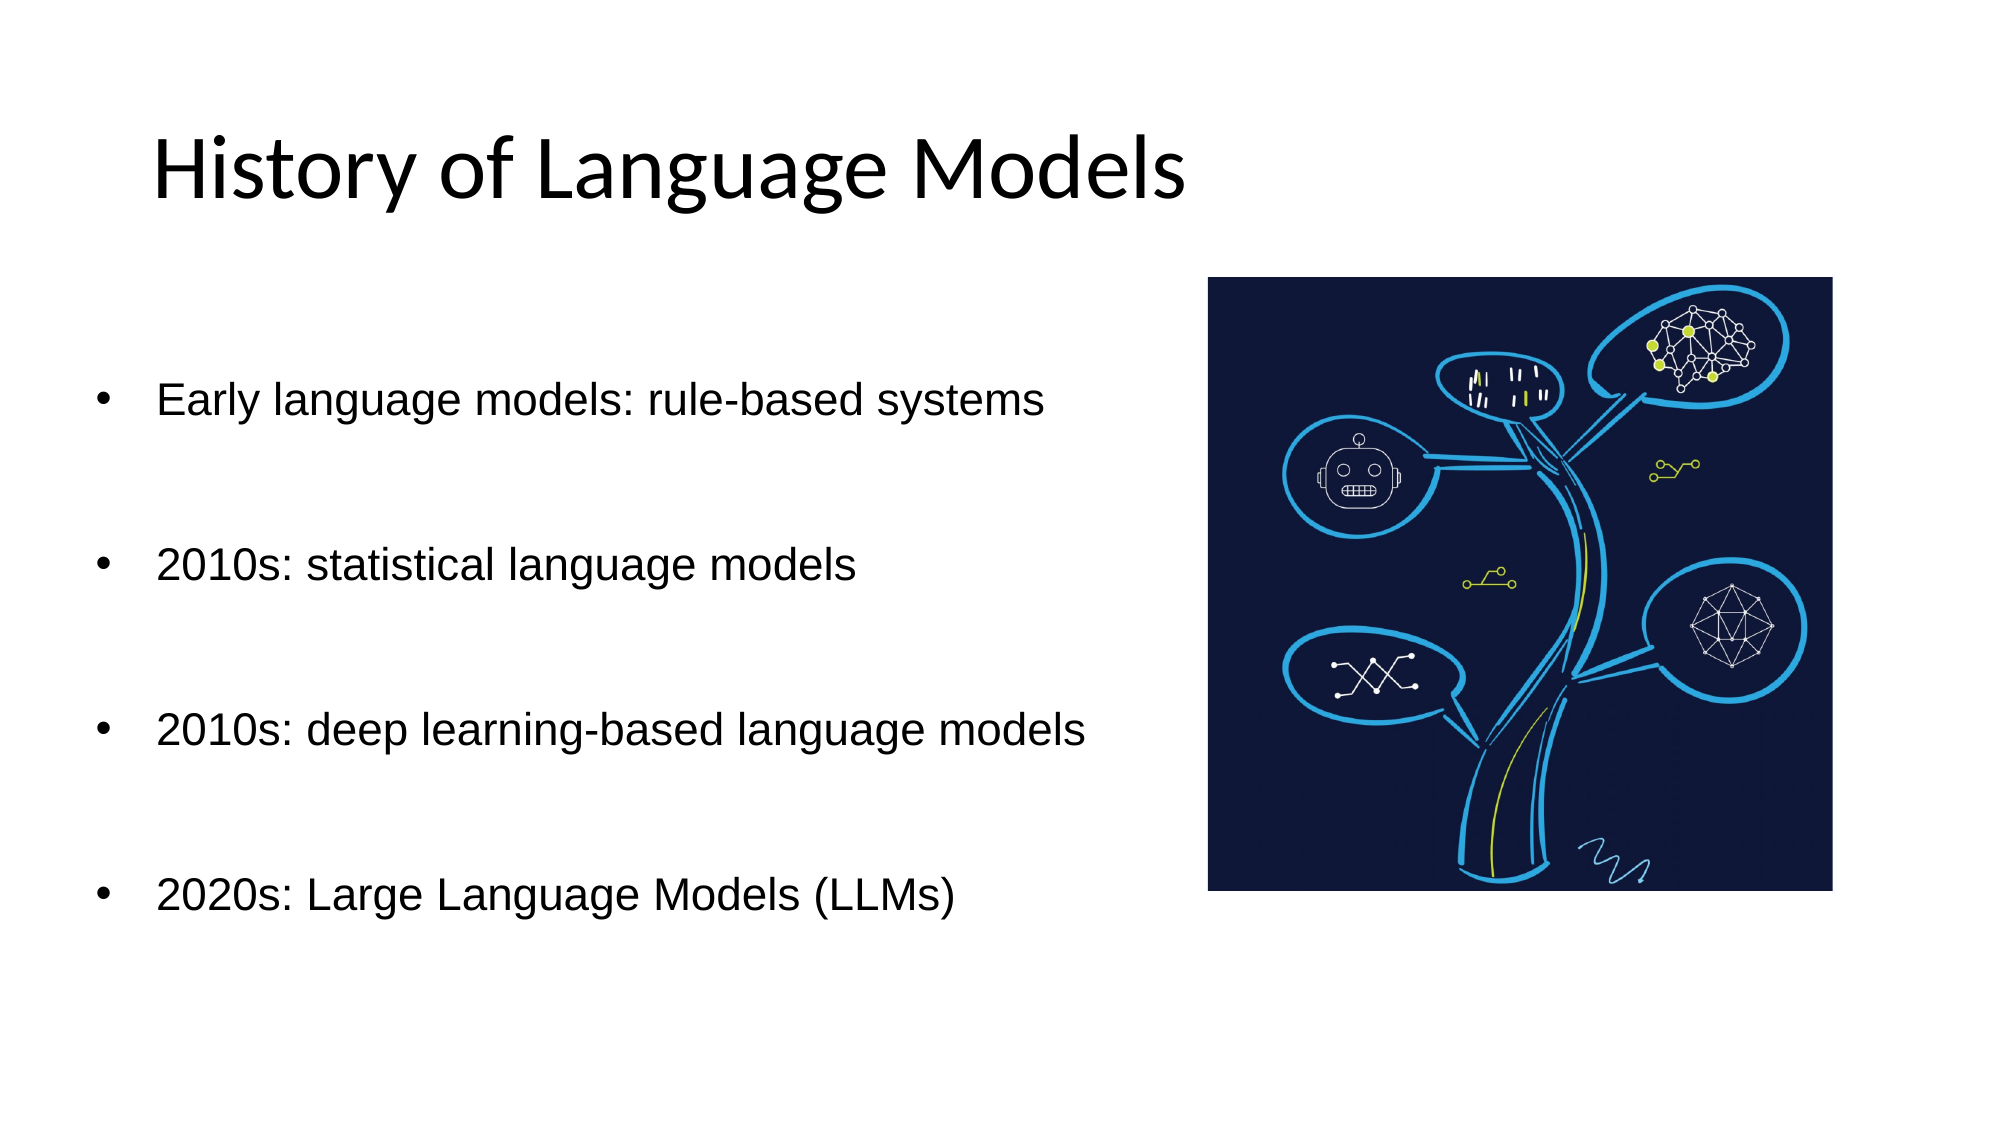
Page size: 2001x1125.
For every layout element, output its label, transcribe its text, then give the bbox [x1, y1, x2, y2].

title History of Language Models [137, 59, 1863, 177]
list Early language models: rule-based systems 2010s: statistical language models 2010s: deep learning-based language models 2020s: Large Language Models (LLMs) [66, 177, 1934, 928]
picture [1207, 277, 1833, 892]
